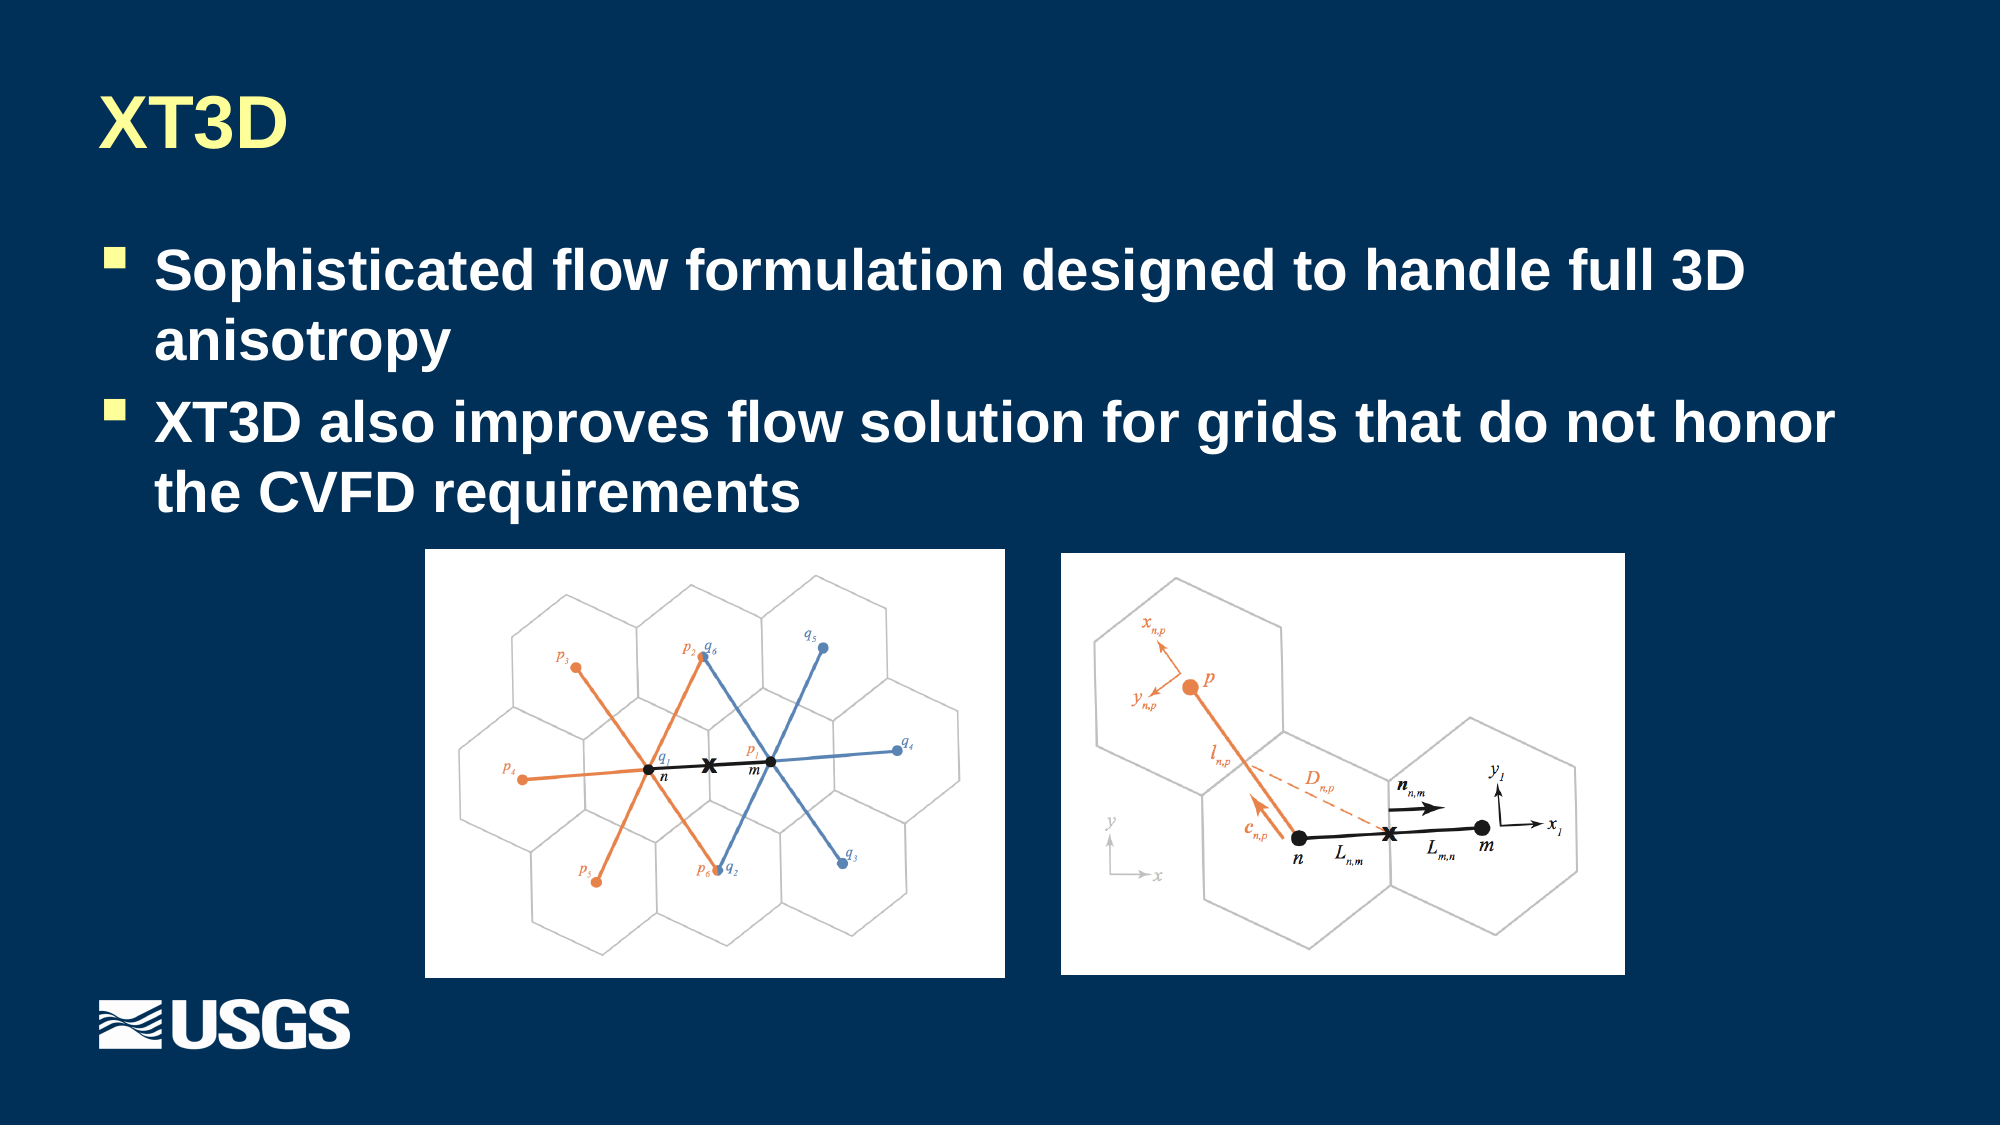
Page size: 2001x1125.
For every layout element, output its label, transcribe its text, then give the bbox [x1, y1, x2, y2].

title XT3D [83, 24, 1900, 213]
list Sophisticated flow formulation designed to handle full 3D anisotropy XT3D also improves flow solution for grids that do not honor the CVFD requirements [83, 224, 1900, 963]
picture [1061, 553, 1626, 976]
picture [424, 549, 1005, 978]
